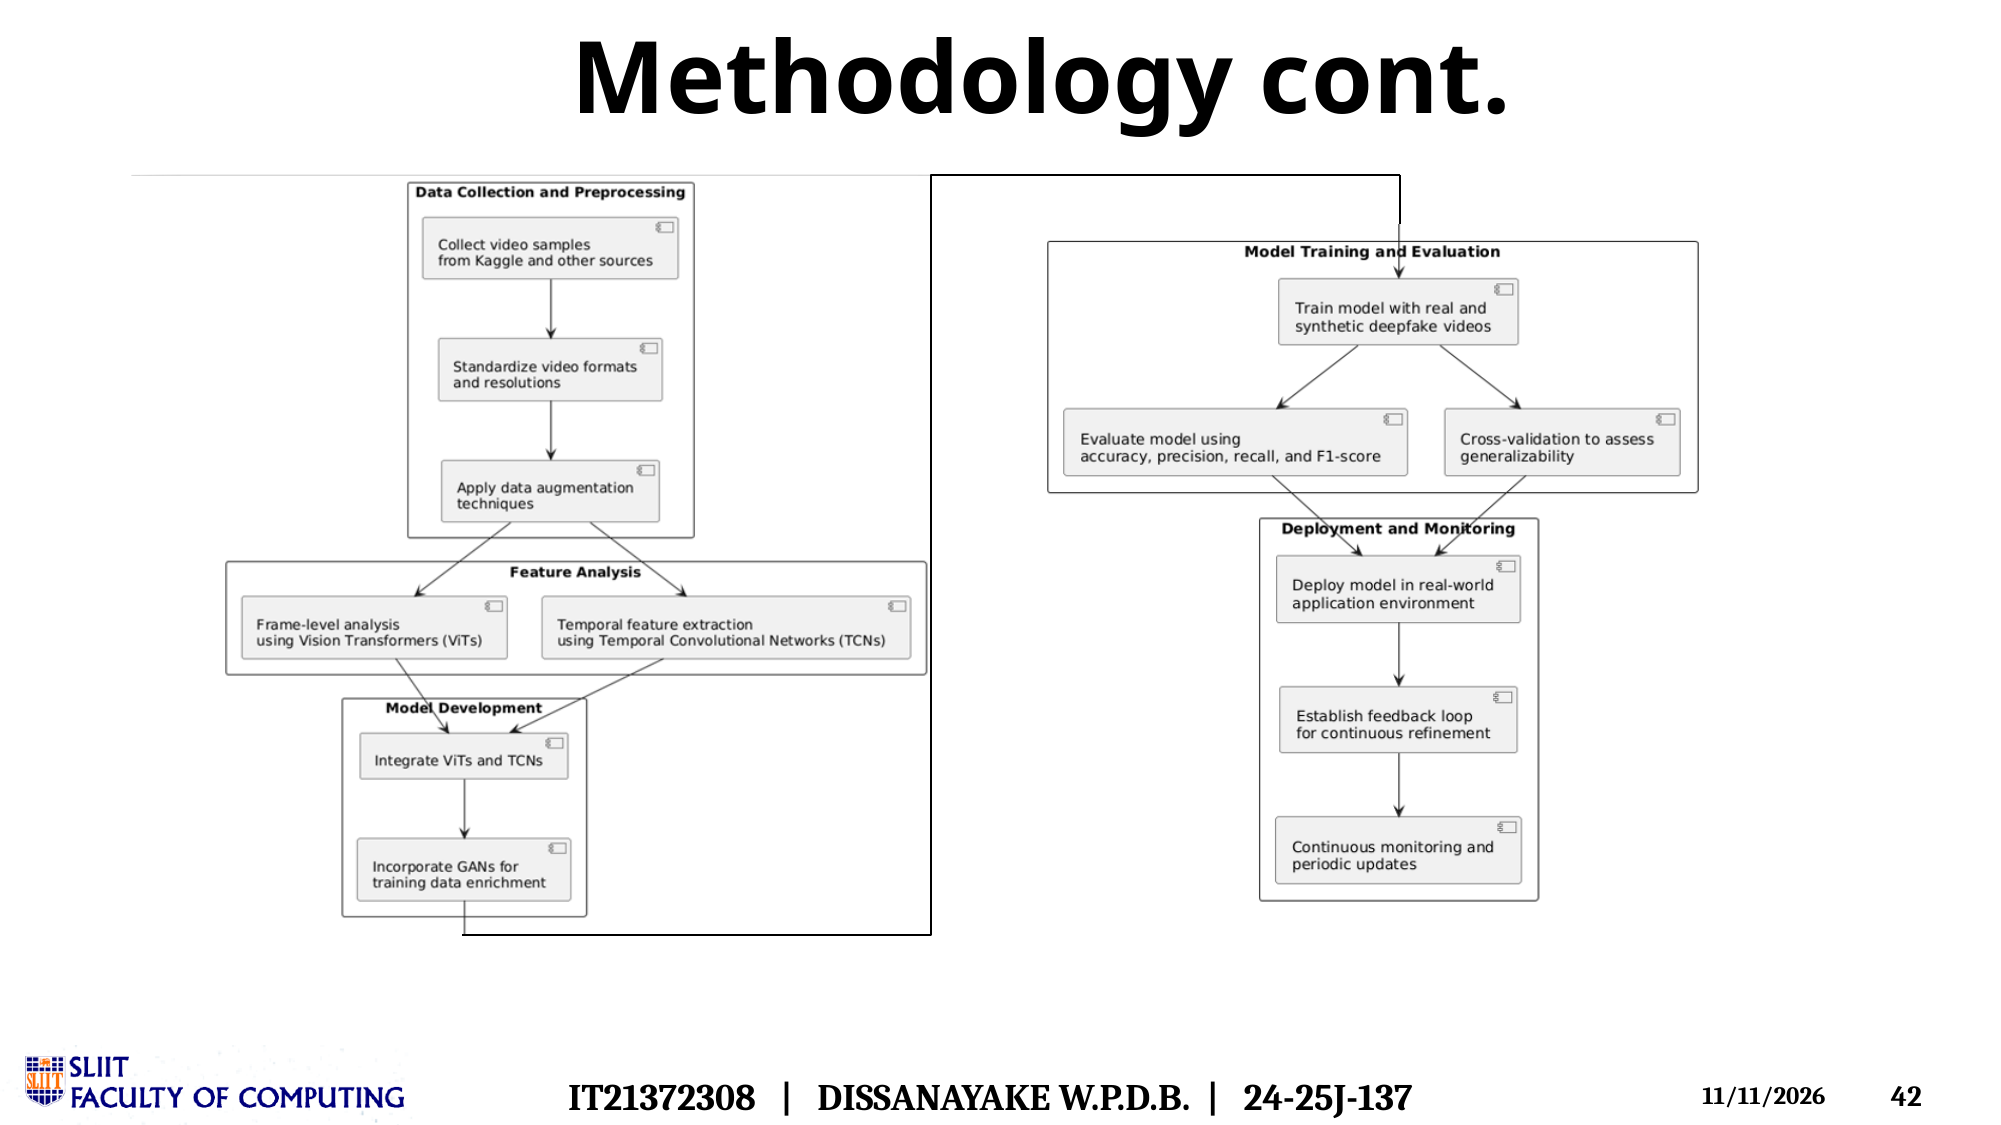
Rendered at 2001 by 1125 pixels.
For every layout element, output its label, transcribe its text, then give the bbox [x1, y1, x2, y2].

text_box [462, 174, 1401, 936]
title Methodology cont. [83, 8, 2000, 139]
picture [131, 174, 462, 936]
picture [1041, 224, 1879, 905]
picture [0, 1045, 413, 1125]
text_box IT21372308 | DISSANAYAKE W.P.D.B. | 24-25J-137 [430, 1063, 1552, 1125]
